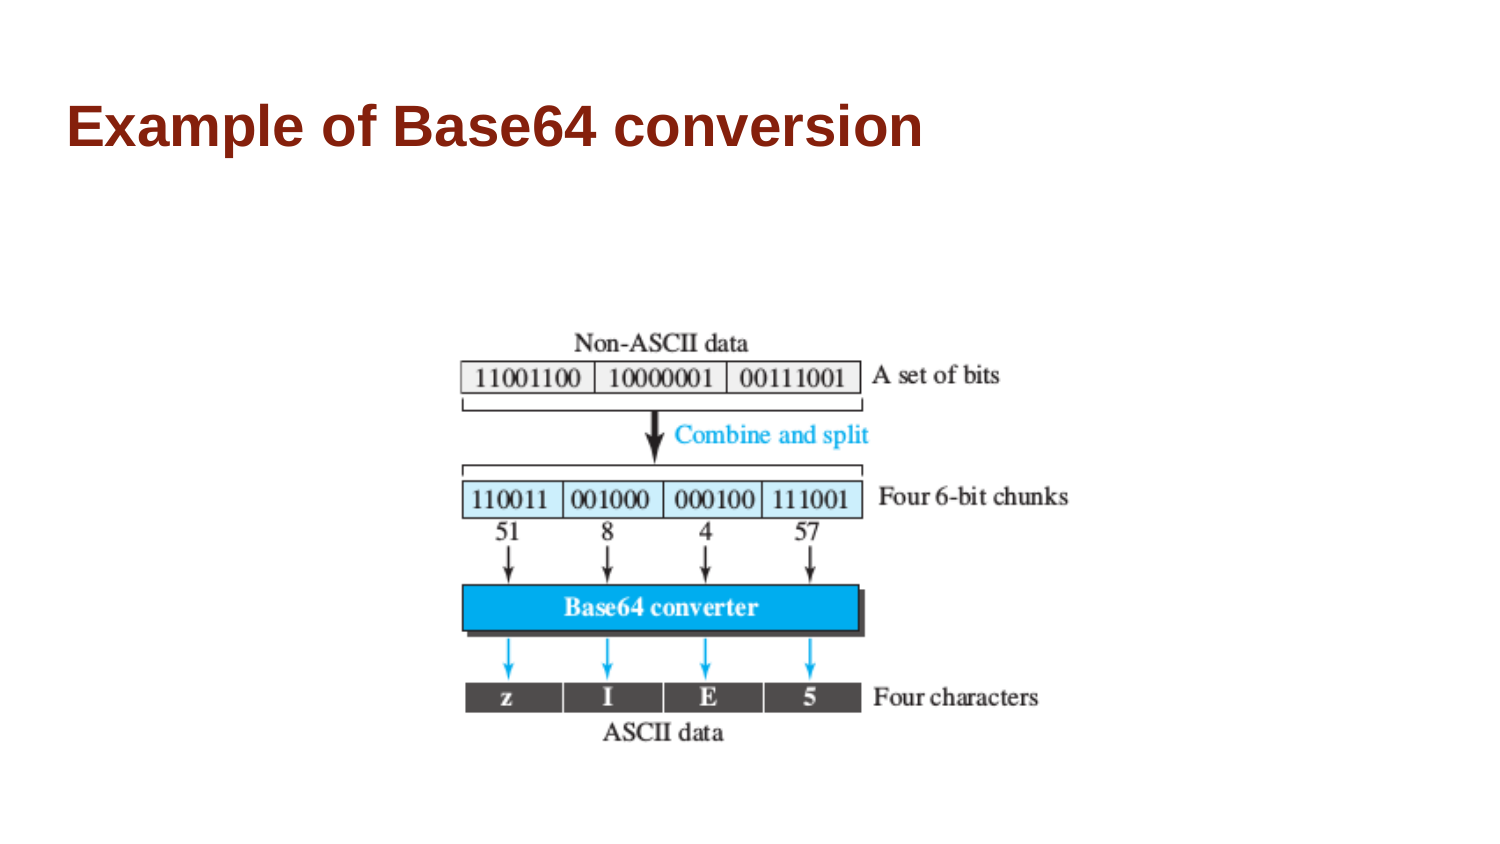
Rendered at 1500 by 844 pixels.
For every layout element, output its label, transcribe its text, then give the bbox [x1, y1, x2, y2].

title Example of Base64 conversion [51, 72, 1449, 167]
picture [413, 301, 1087, 750]
